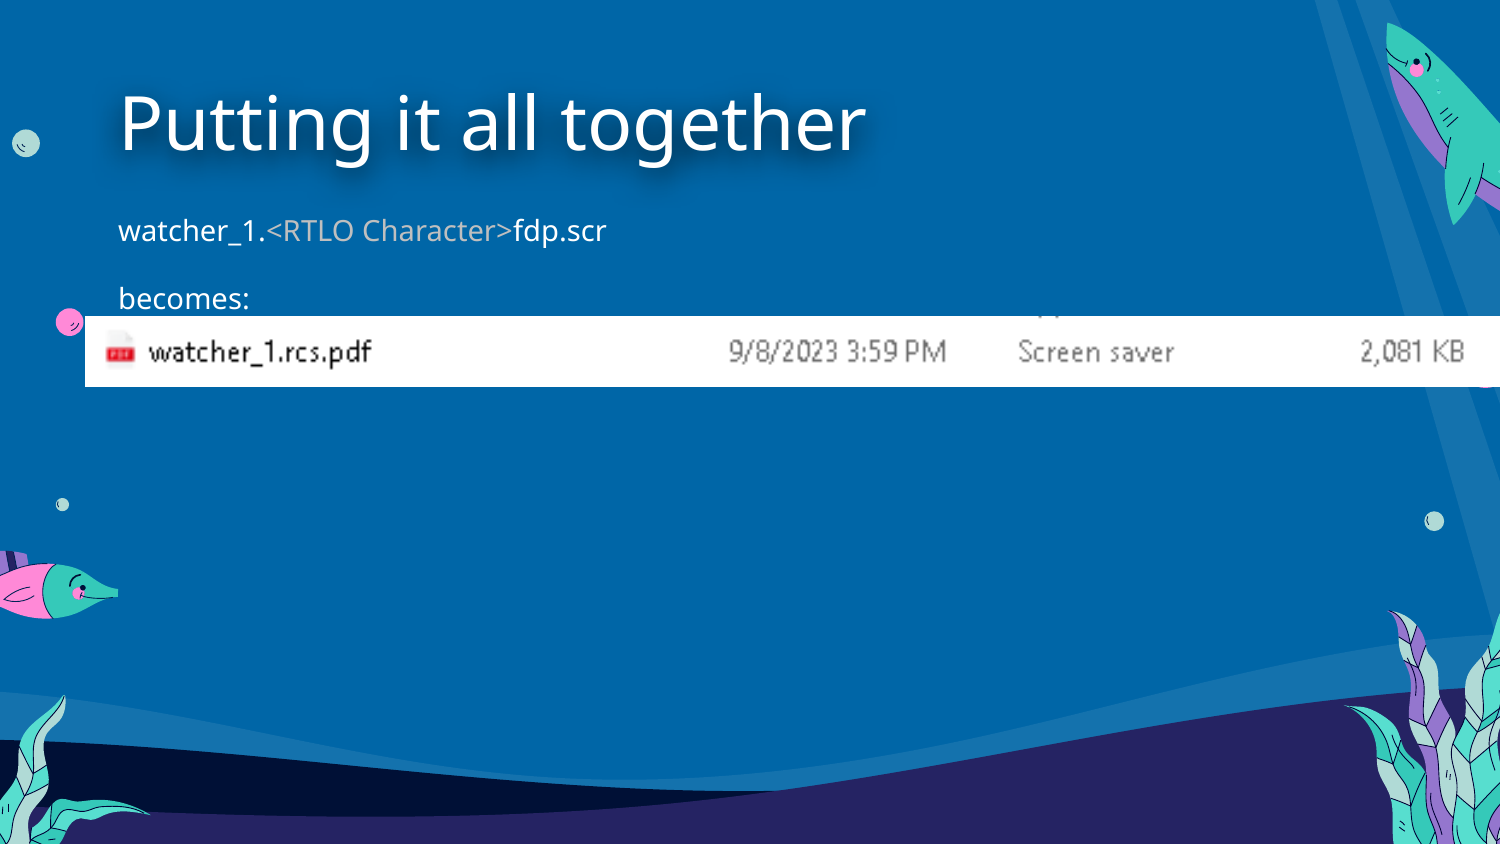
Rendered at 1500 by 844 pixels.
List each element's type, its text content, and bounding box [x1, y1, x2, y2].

picture [85, 316, 1500, 387]
list watcher_1.<RTLO Character>fdp.scr becomes: [118, 200, 1387, 314]
title Putting it all together [118, 72, 1382, 167]
